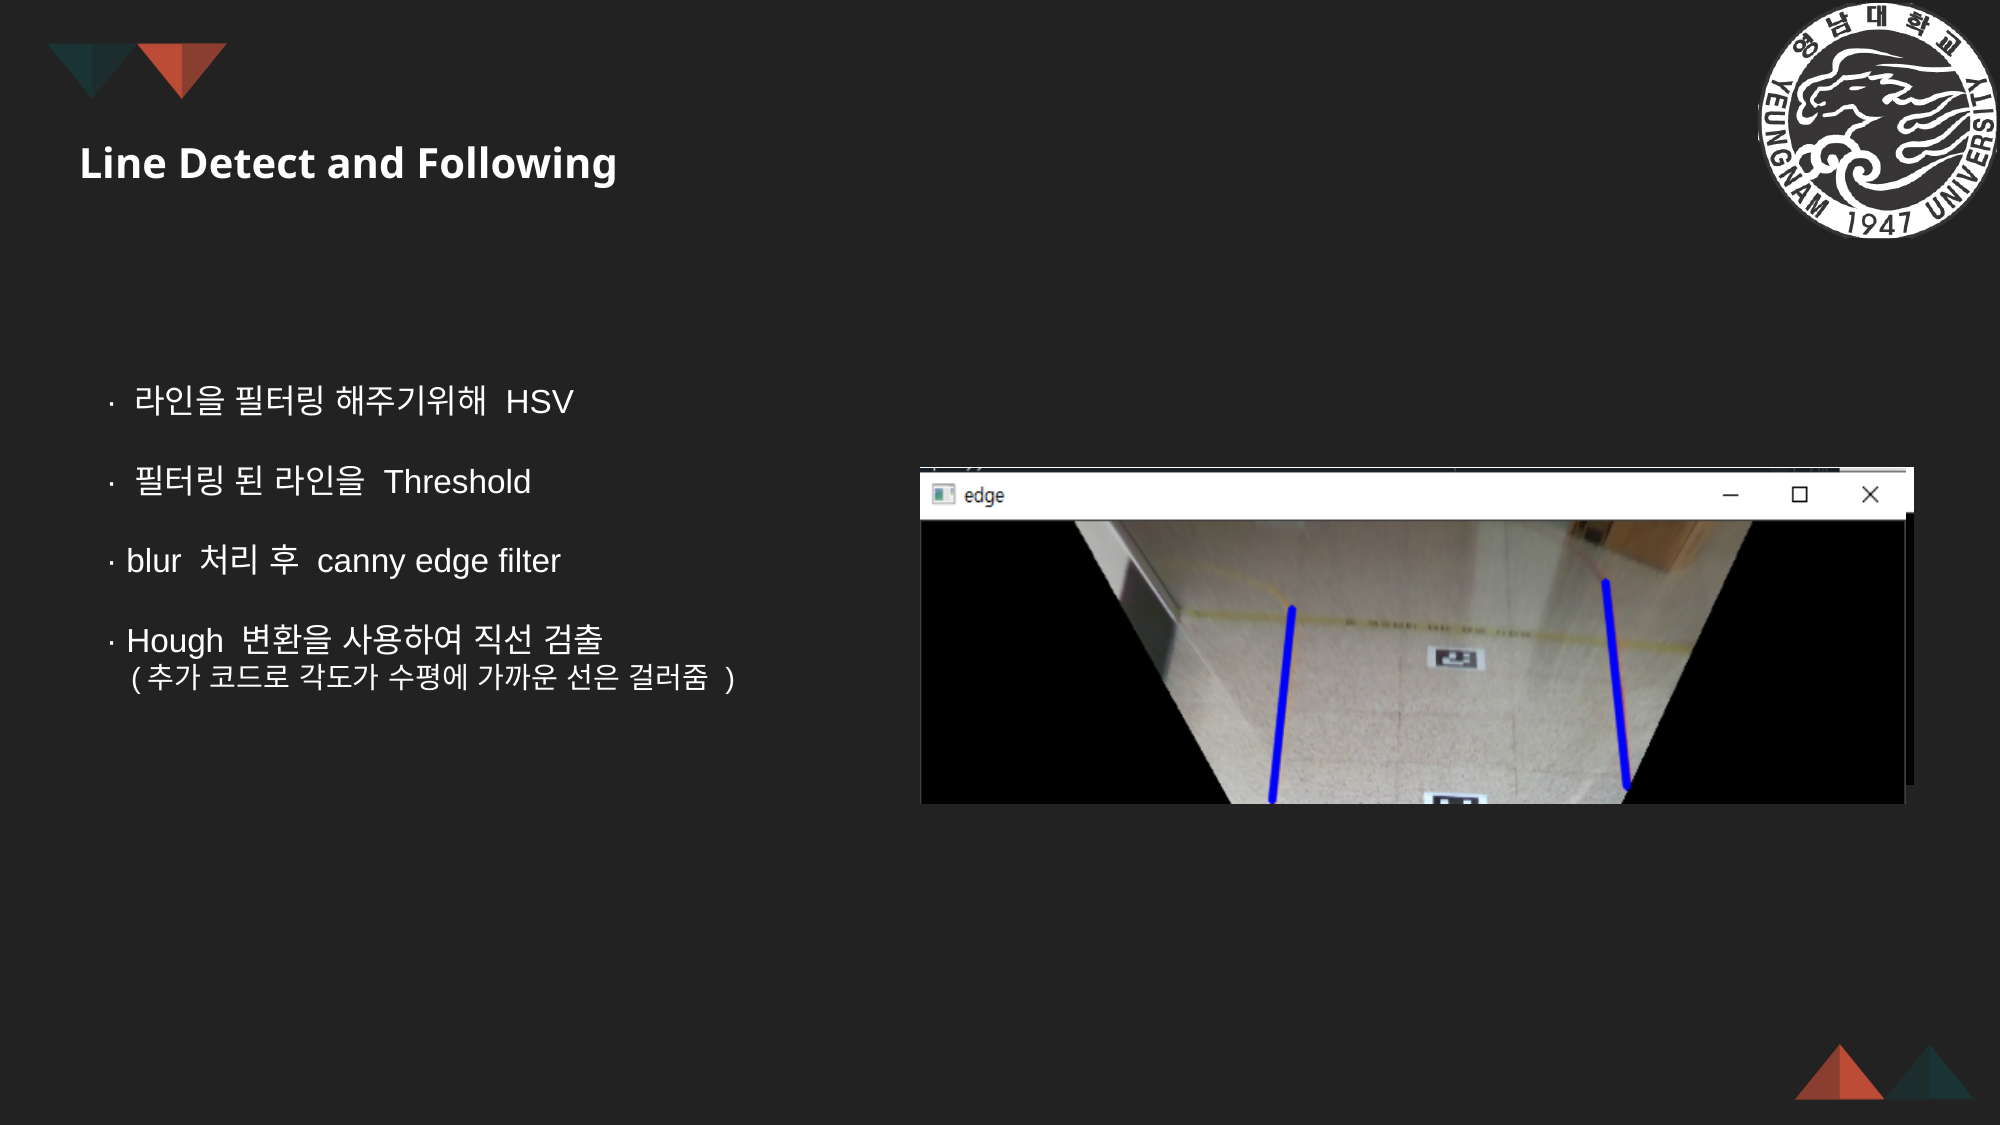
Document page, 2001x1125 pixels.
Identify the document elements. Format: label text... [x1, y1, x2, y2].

picture [919, 467, 1914, 804]
text_box Line Detect and Following [63, 129, 634, 195]
picture [1758, 0, 2000, 242]
text_box · 라인을 필터링 해주기위해 HSV · 필터링 된 라인을 Threshold · blur 처리 후 canny edge filter · Hough 변환을 사용하여 직선 검출 (추가 코드로 각도가 수평에 가까운 선은 걸러줌 ) [91, 372, 838, 747]
